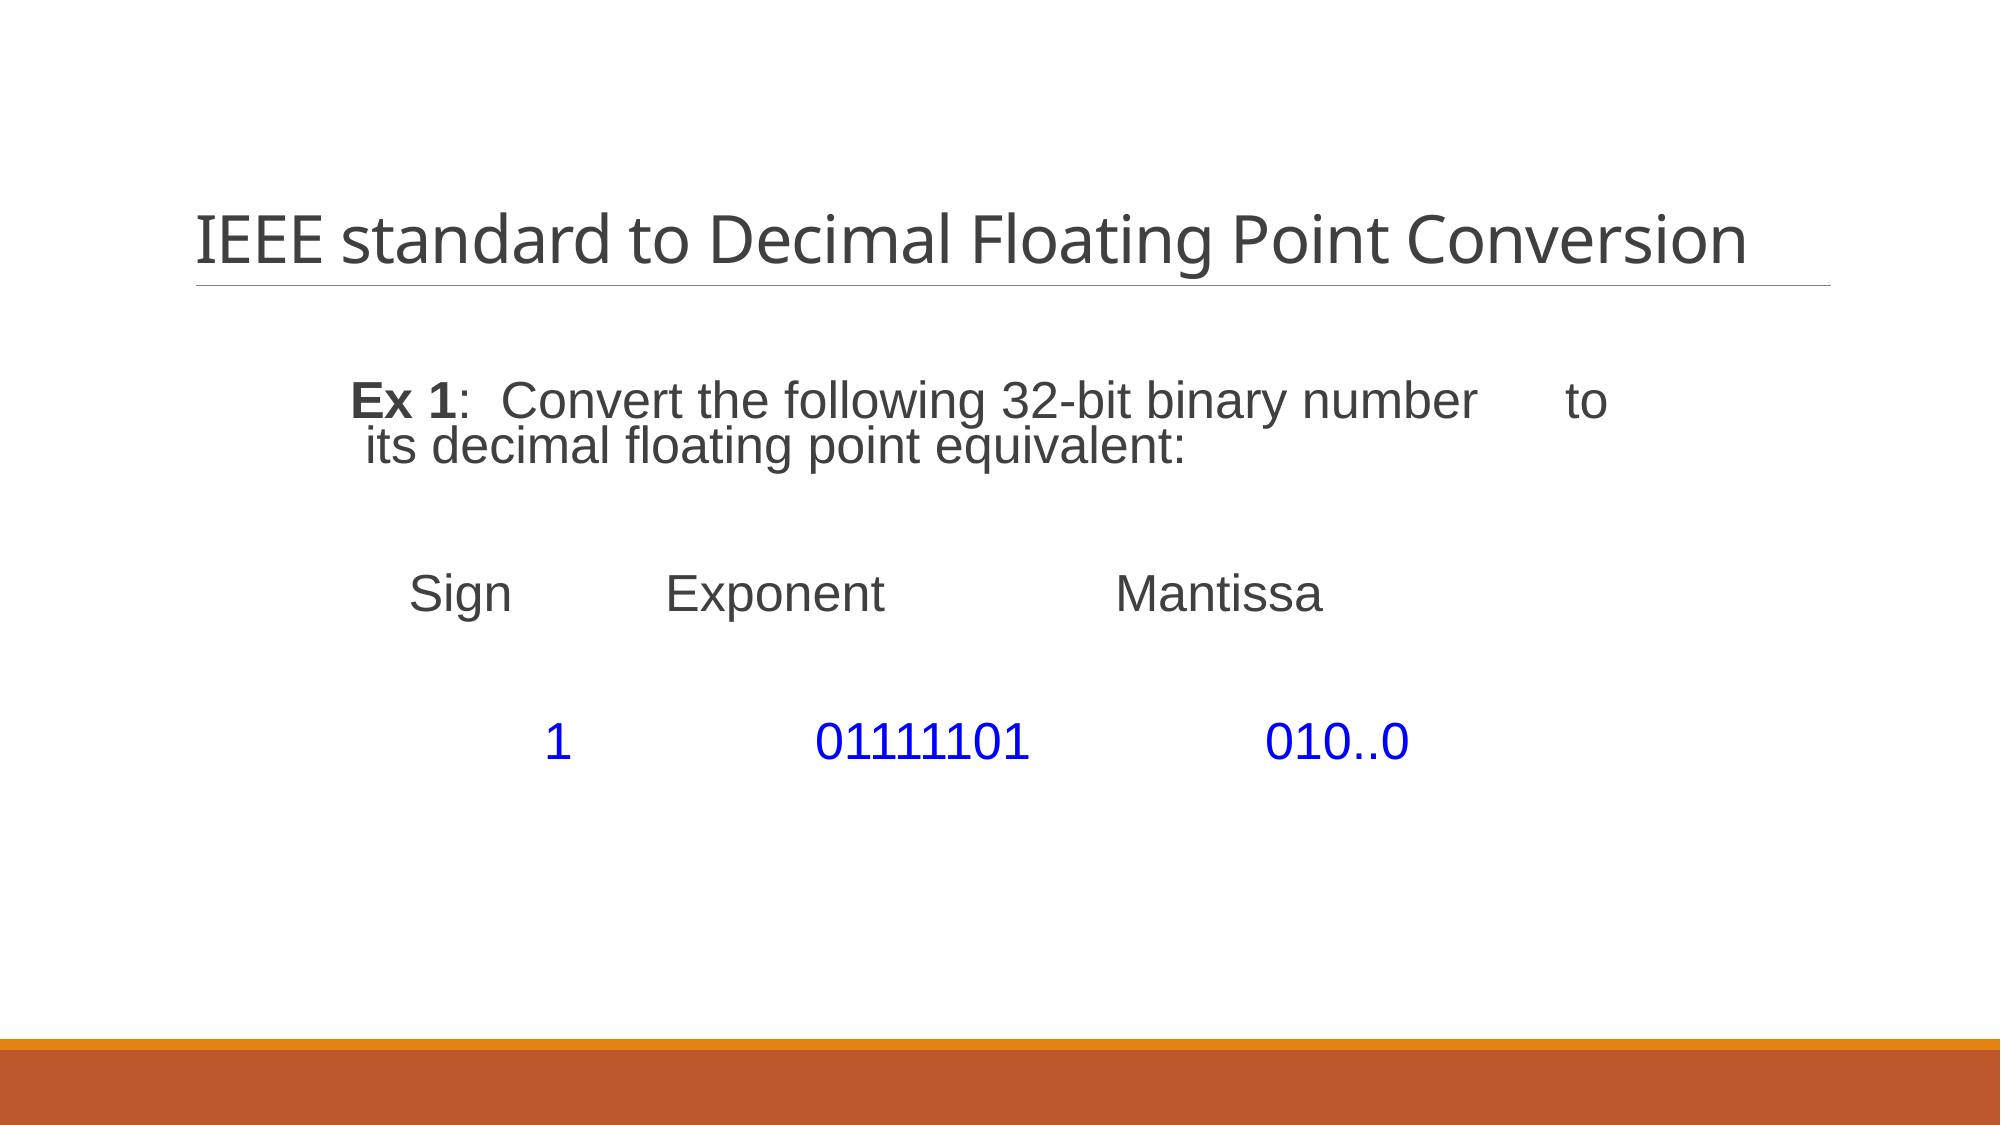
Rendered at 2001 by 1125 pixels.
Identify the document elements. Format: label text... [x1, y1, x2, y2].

title IEEE standard to Decimal Floating Point Conversion [180, 47, 1830, 285]
list Ex 1: Convert the following 32-bit binary number to its decimal floating point equivalent: Sign Exponent Mantissa 1 01111101 010..0 [350, 375, 1625, 1050]
